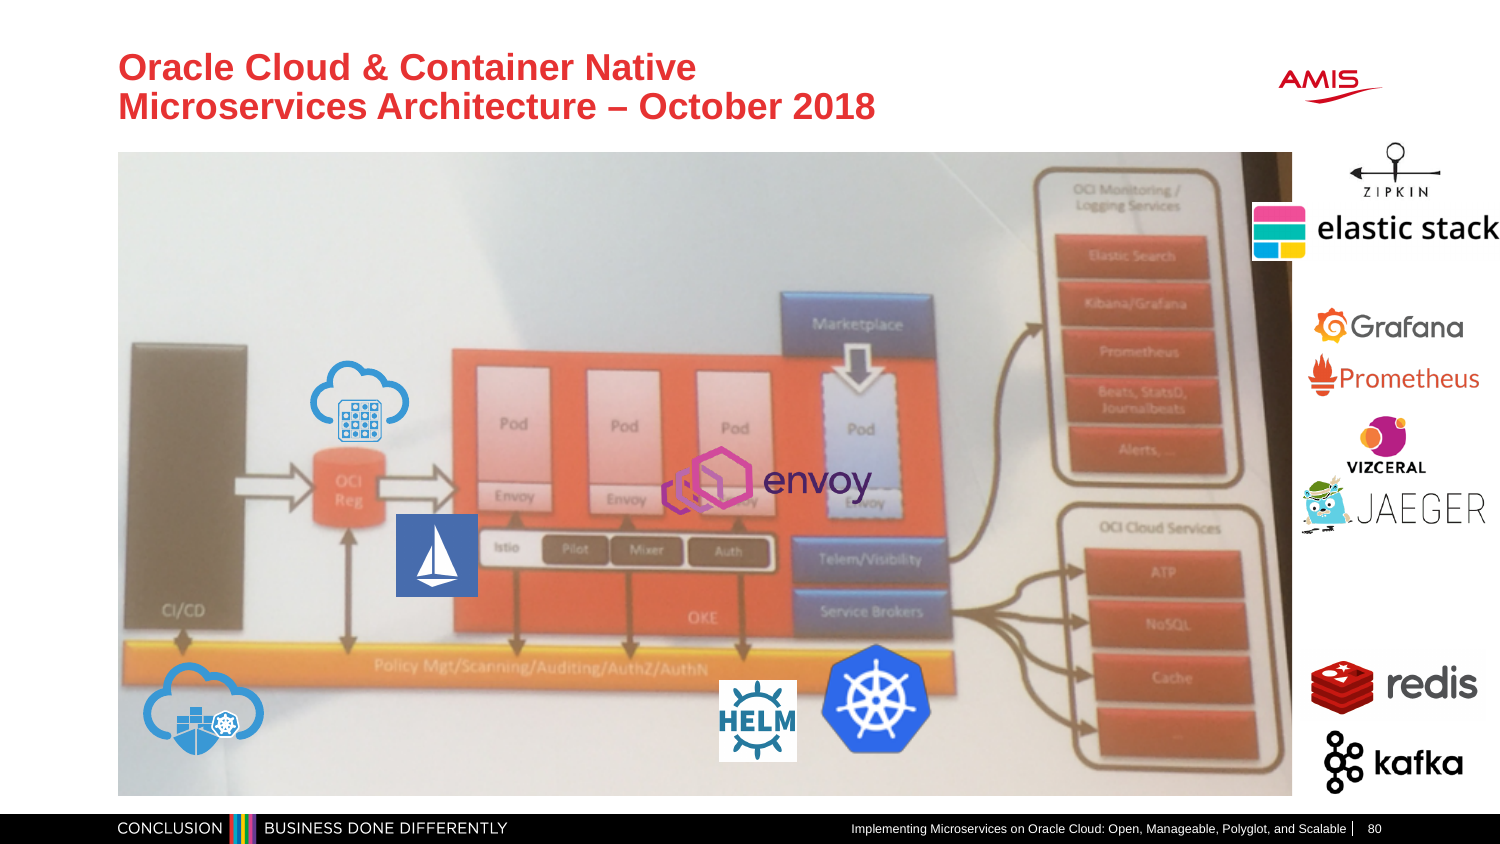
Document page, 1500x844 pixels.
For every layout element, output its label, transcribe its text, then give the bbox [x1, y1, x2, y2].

picture [1205, 58, 1388, 106]
title Oracle Cloud & Container Native Microservices Architecture – October 2018 [118, 47, 1205, 130]
slide_number 80 [1358, 820, 1382, 839]
picture [1349, 136, 1443, 202]
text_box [310, 360, 410, 443]
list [1252, 202, 1500, 262]
picture [1300, 286, 1486, 535]
picture [239, 814, 1500, 844]
picture [118, 152, 1293, 796]
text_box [143, 662, 264, 756]
picture [1300, 649, 1486, 804]
picture [0, 814, 236, 844]
footer Implementing Microservices on Oracle Cloud: Open, Manageable, Polyglot, and Scalable [814, 820, 1347, 839]
